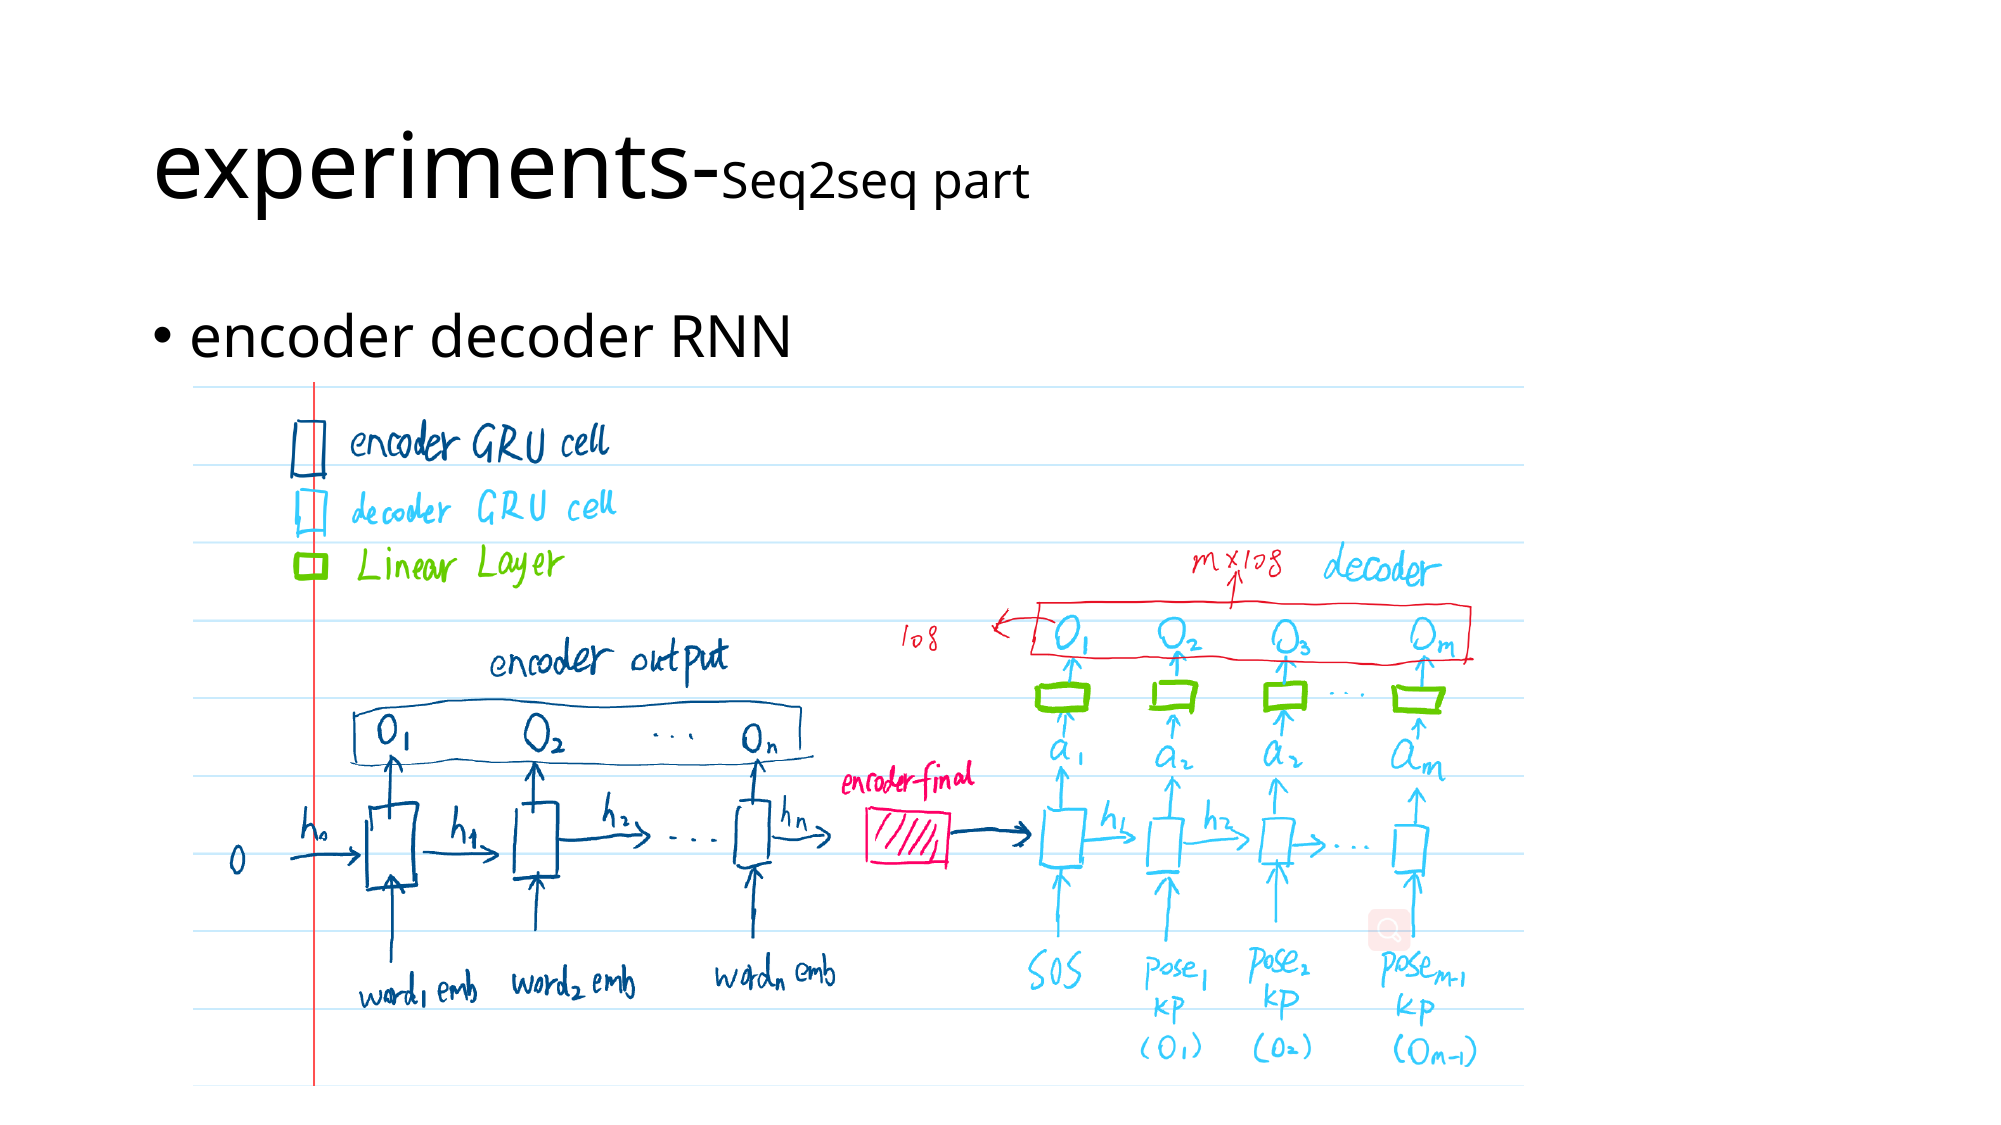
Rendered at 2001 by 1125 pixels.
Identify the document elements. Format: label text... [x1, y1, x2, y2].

picture [193, 382, 1524, 1086]
title experiments-Seq2seq part [137, 59, 1863, 278]
list encoder decoder RNN [137, 299, 1863, 1014]
